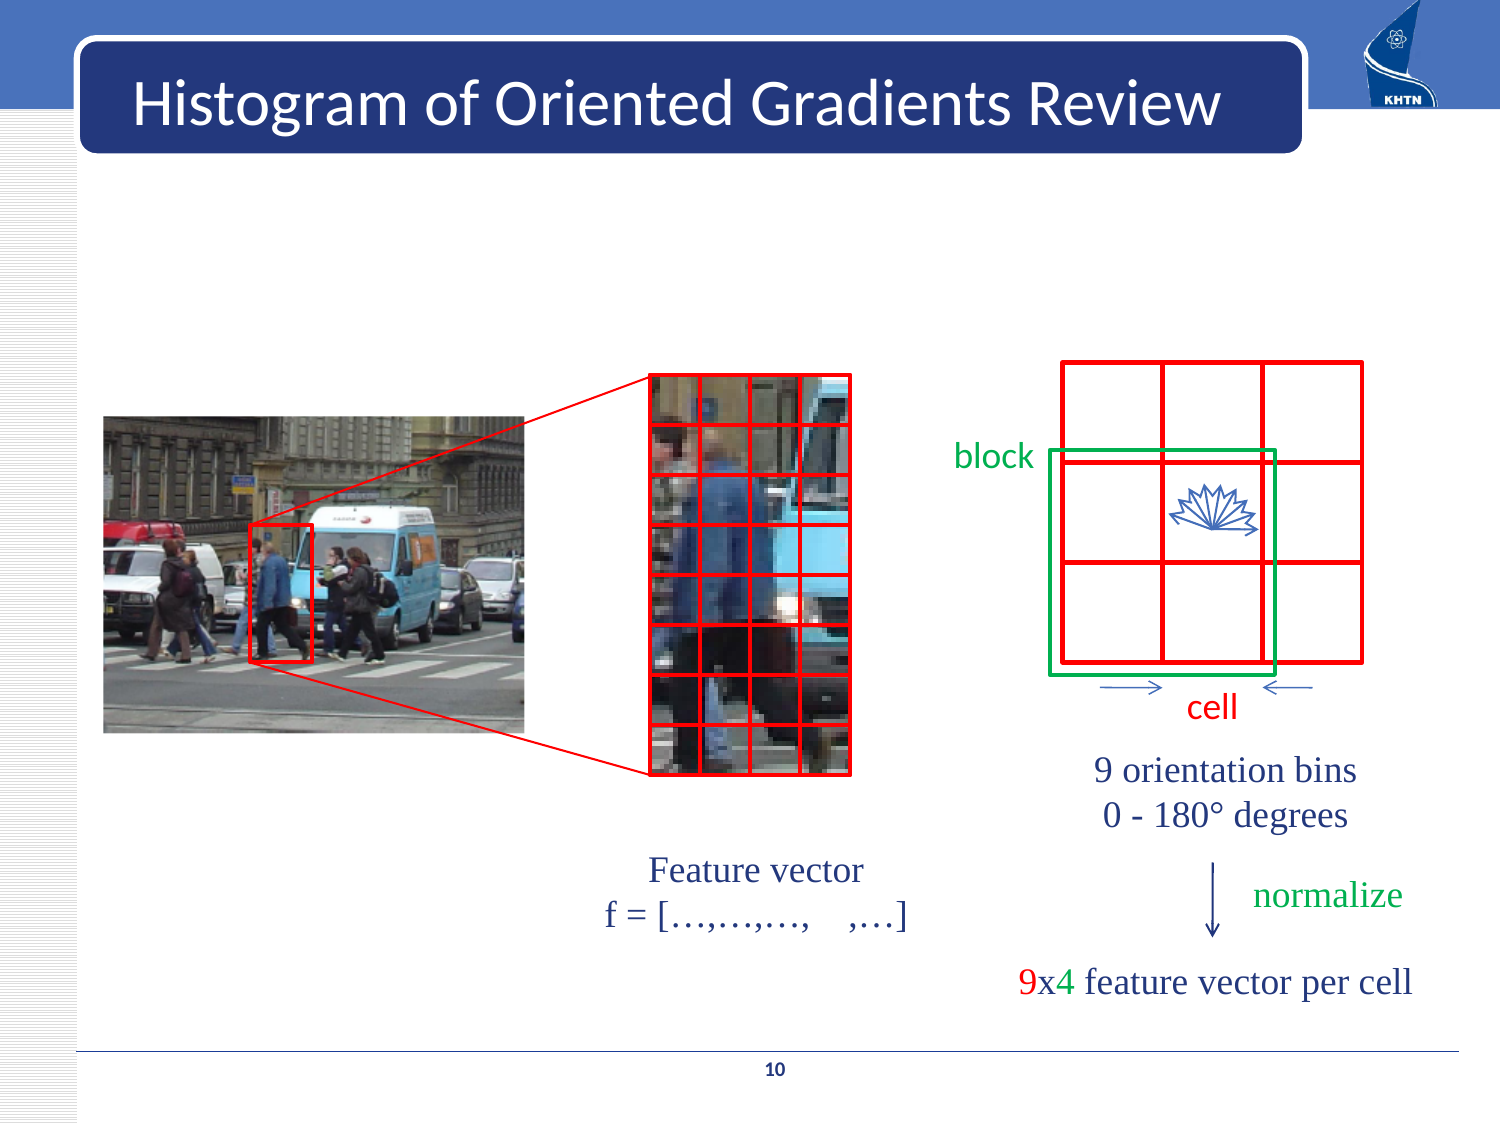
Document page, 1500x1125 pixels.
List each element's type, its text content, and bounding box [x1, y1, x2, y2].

text_box cell [1149, 677, 1275, 735]
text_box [1162, 462, 1263, 563]
text_box [1165, 360, 1265, 448]
slide_number 10 [600, 1047, 950, 1083]
text_box 9x4 feature vector per cell [1003, 949, 1429, 1010]
text_box normalize [1238, 862, 1419, 923]
text_box 9 orientation bins 0 - 180° degrees [1079, 737, 1373, 843]
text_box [99, 412, 526, 738]
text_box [249, 662, 651, 776]
picture [1313, 0, 1490, 109]
text_box [1048, 448, 1277, 677]
text_box [1277, 560, 1364, 665]
text_box [1277, 464, 1364, 560]
text_box [1060, 360, 1165, 448]
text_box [249, 374, 656, 526]
text_box [1265, 360, 1364, 464]
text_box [649, 374, 851, 776]
text_box block [938, 423, 1050, 484]
title Histogram of Oriented Gradients Review [89, 52, 1265, 145]
text_box Feature vector f = […,…,…, ,…] [587, 837, 925, 943]
